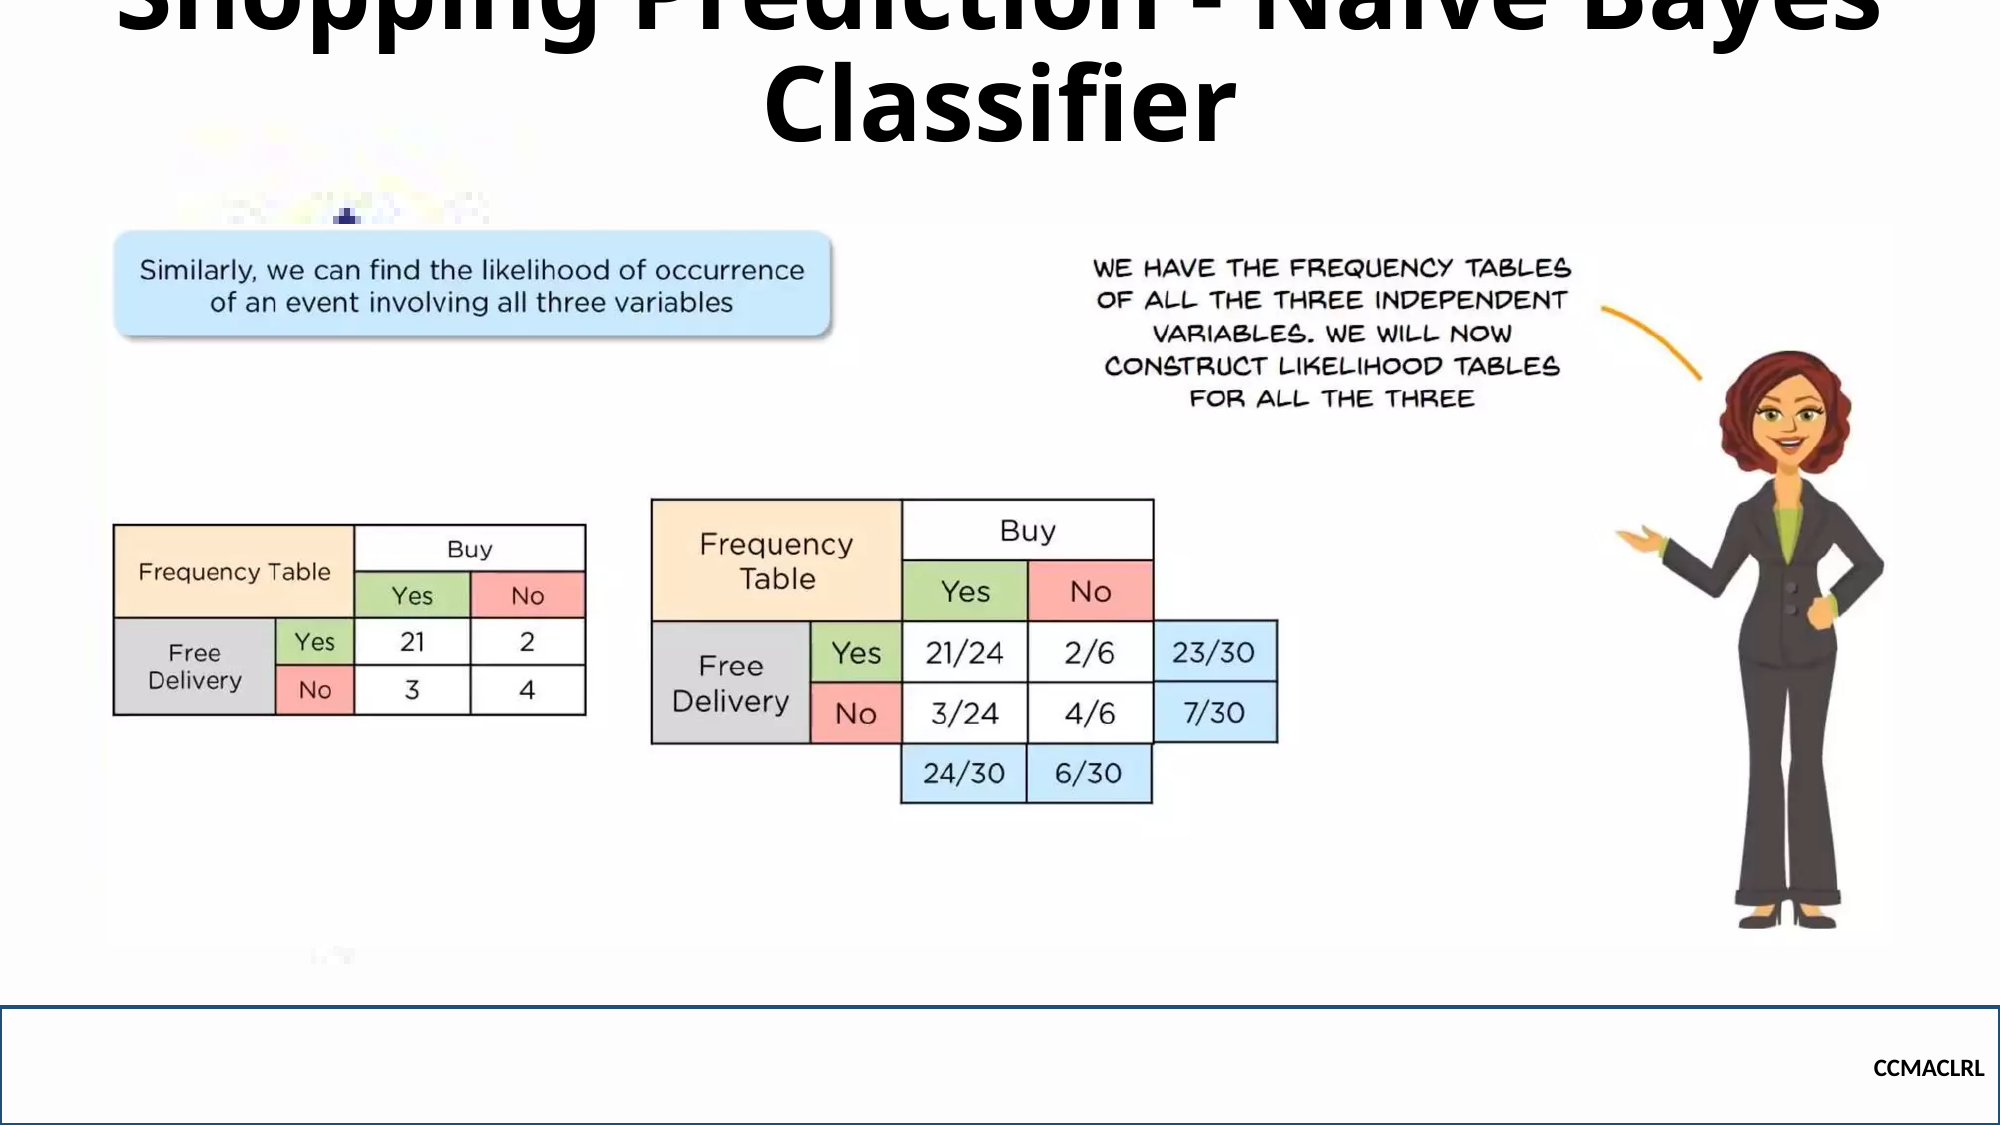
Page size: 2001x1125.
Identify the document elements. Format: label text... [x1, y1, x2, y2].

footer CCMACLRL [0, 1007, 2000, 1125]
picture [0, 0, 2000, 1007]
title Shopping Prediction - Naive Bayes Classifier [75, 53, 1925, 172]
